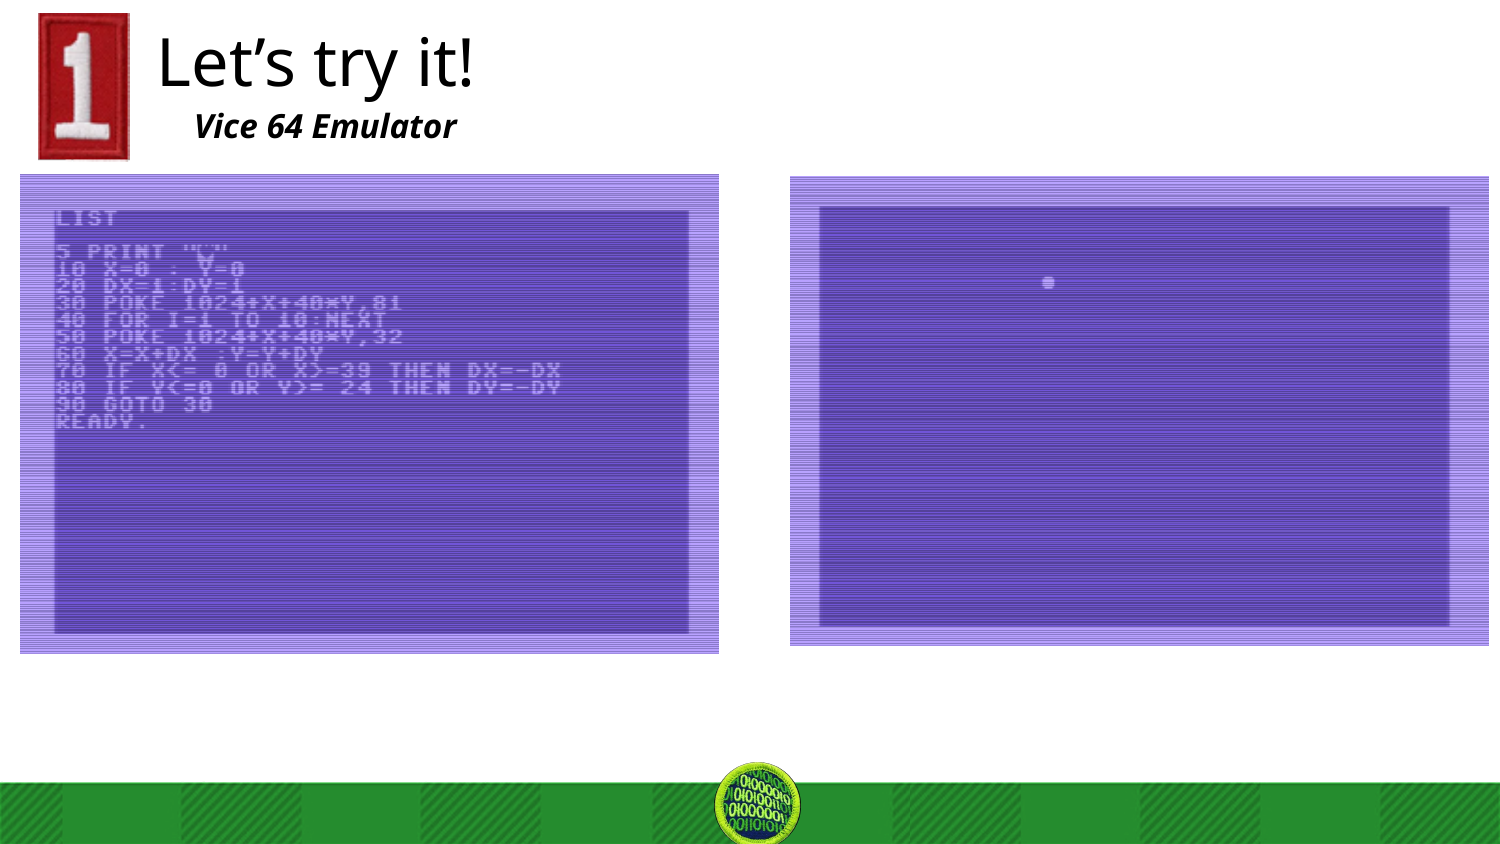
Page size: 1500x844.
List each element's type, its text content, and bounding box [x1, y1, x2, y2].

title Let’s try it! [141, 12, 1480, 94]
picture [38, 13, 130, 162]
list Vice 64 Emulator [141, 98, 1476, 148]
picture [0, 762, 1500, 844]
picture [790, 175, 1489, 646]
picture [20, 174, 719, 654]
